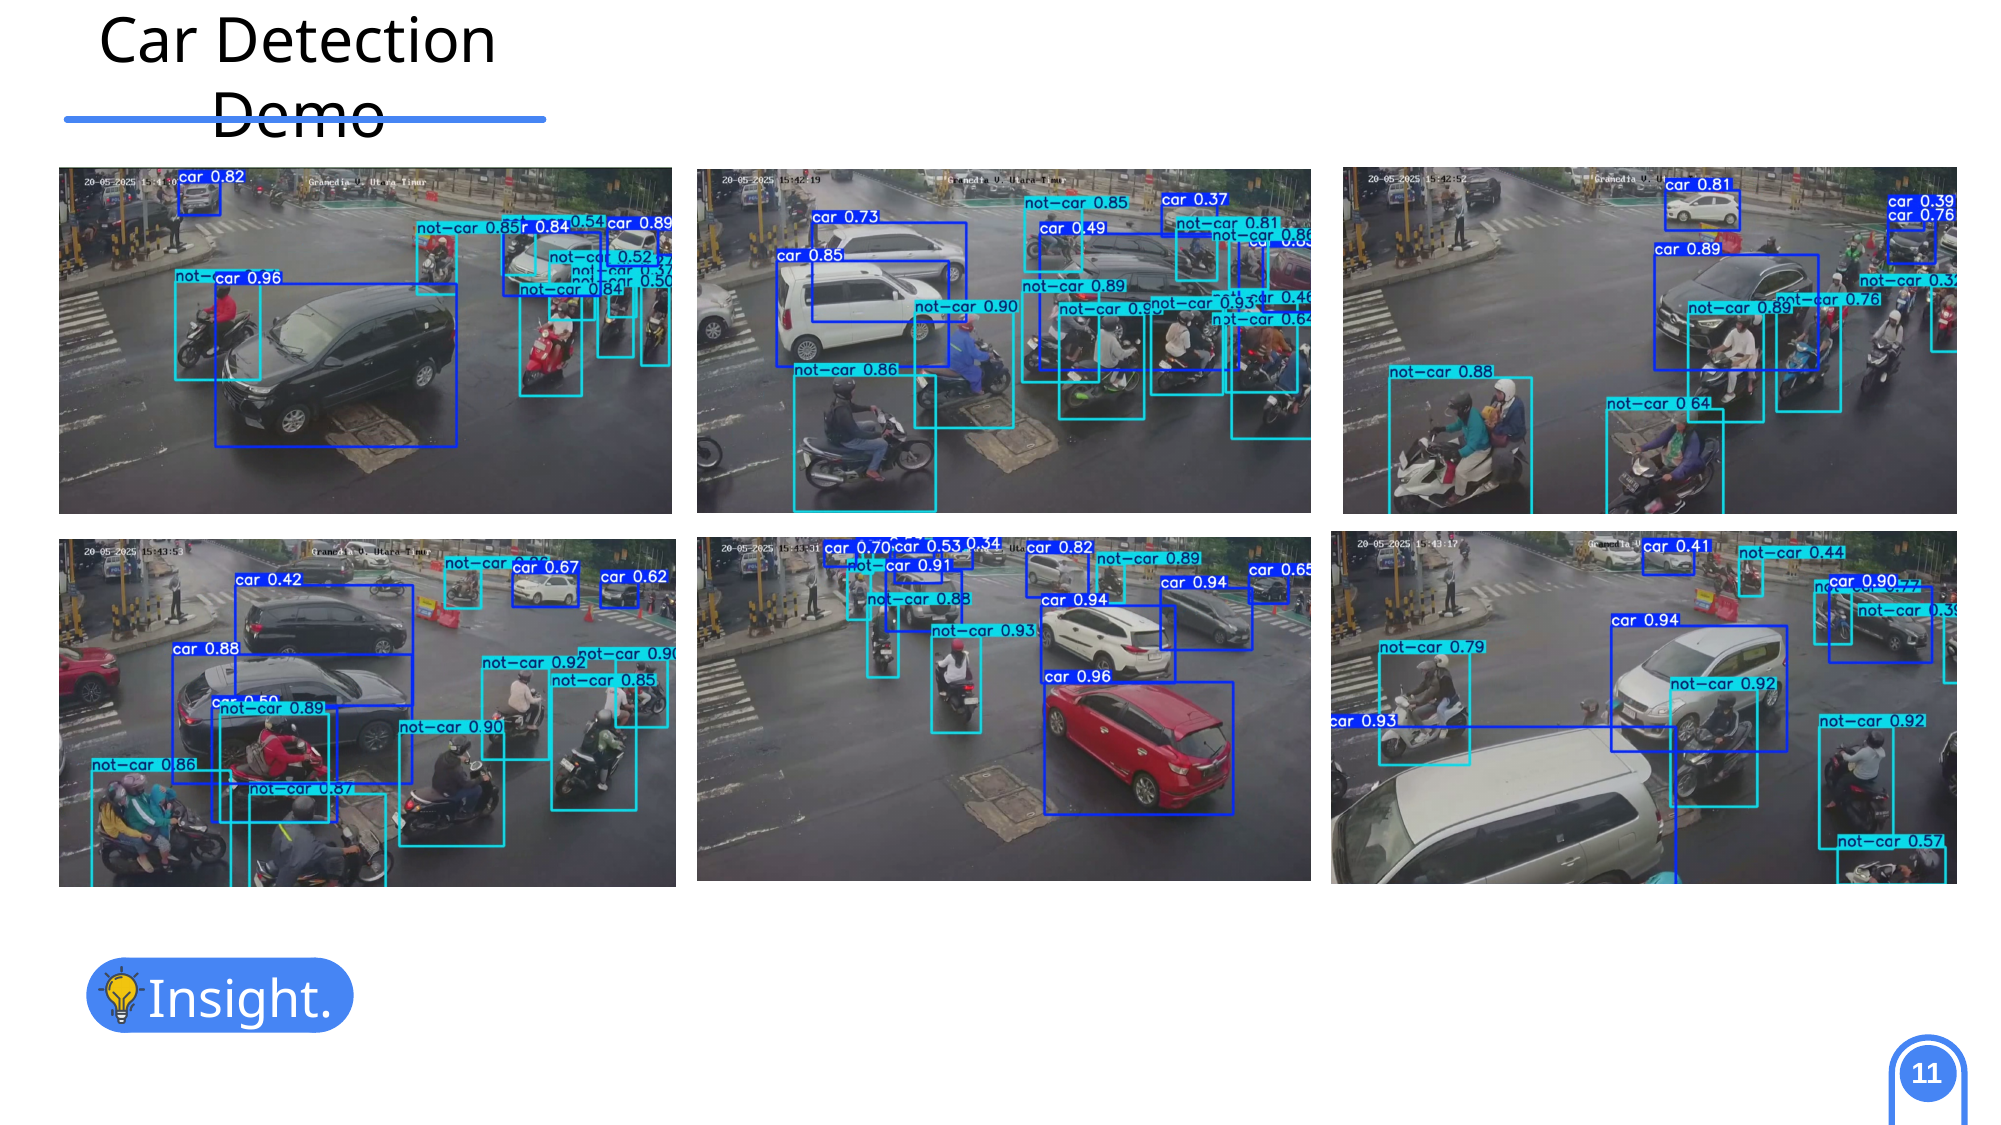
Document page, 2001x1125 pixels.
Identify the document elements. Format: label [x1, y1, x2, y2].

picture [59, 167, 672, 514]
text_box [86, 957, 354, 1033]
text_box [28, 43, 569, 120]
picture [59, 539, 676, 887]
picture [697, 537, 1311, 881]
picture [697, 169, 1311, 513]
picture [1331, 531, 1957, 884]
text_box [1891, 1037, 1965, 1125]
picture [1343, 167, 1957, 514]
